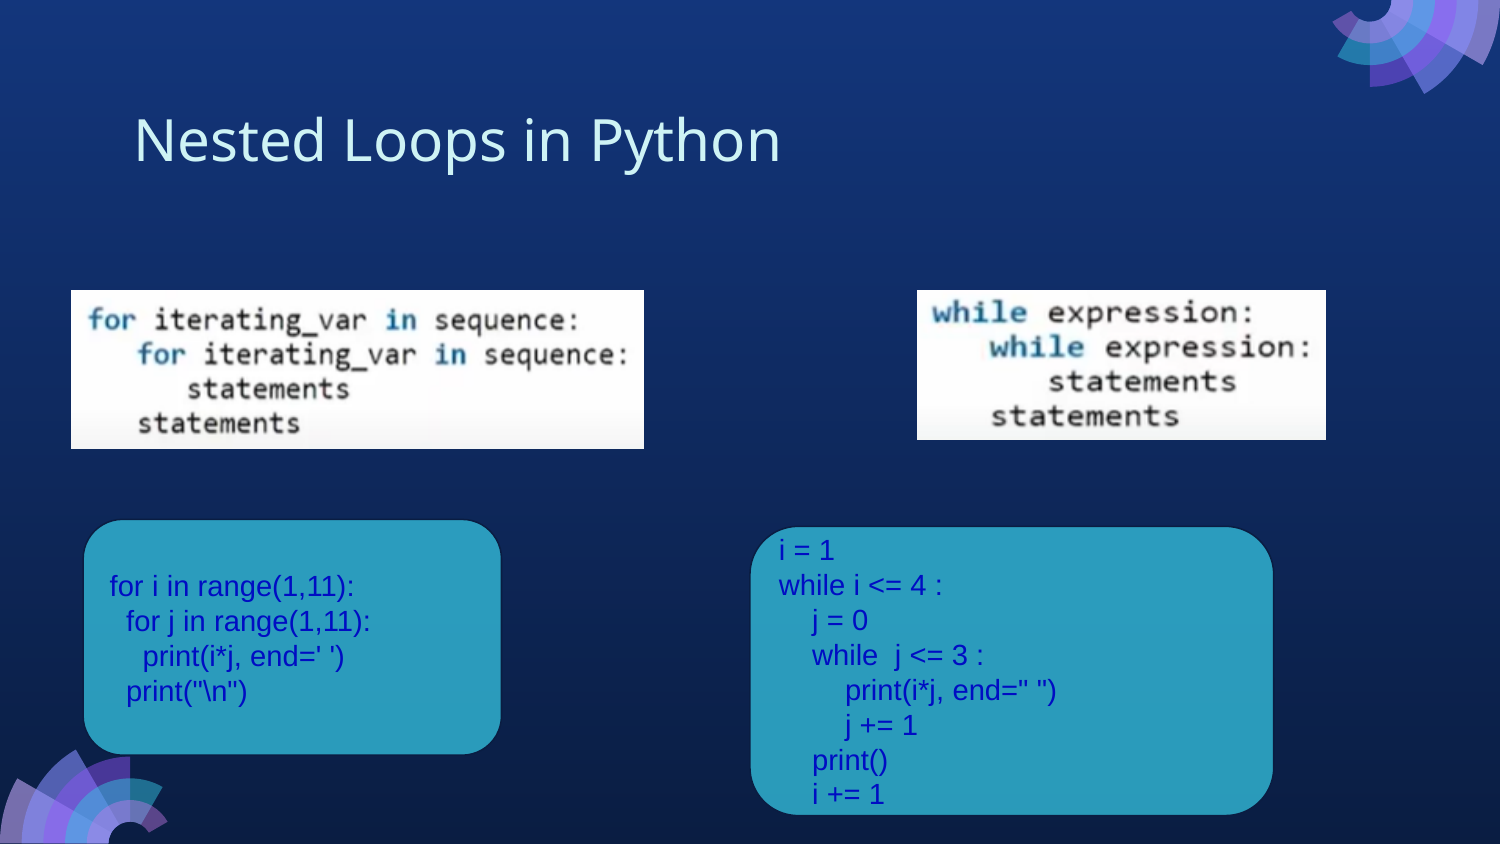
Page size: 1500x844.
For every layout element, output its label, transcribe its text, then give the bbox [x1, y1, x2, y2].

picture [917, 290, 1326, 440]
text_box for i in range(1,11): for j in range(1,11): print(i*j, end=' ') print("\n") [83, 519, 502, 756]
title Nested Loops in Python [118, 88, 1382, 183]
text_box i = 1 while i <= 4 : j = 0 while j <= 3 : print(i*j, end=" ") j += 1 print() i += 1 [749, 526, 1274, 816]
picture [71, 290, 644, 449]
